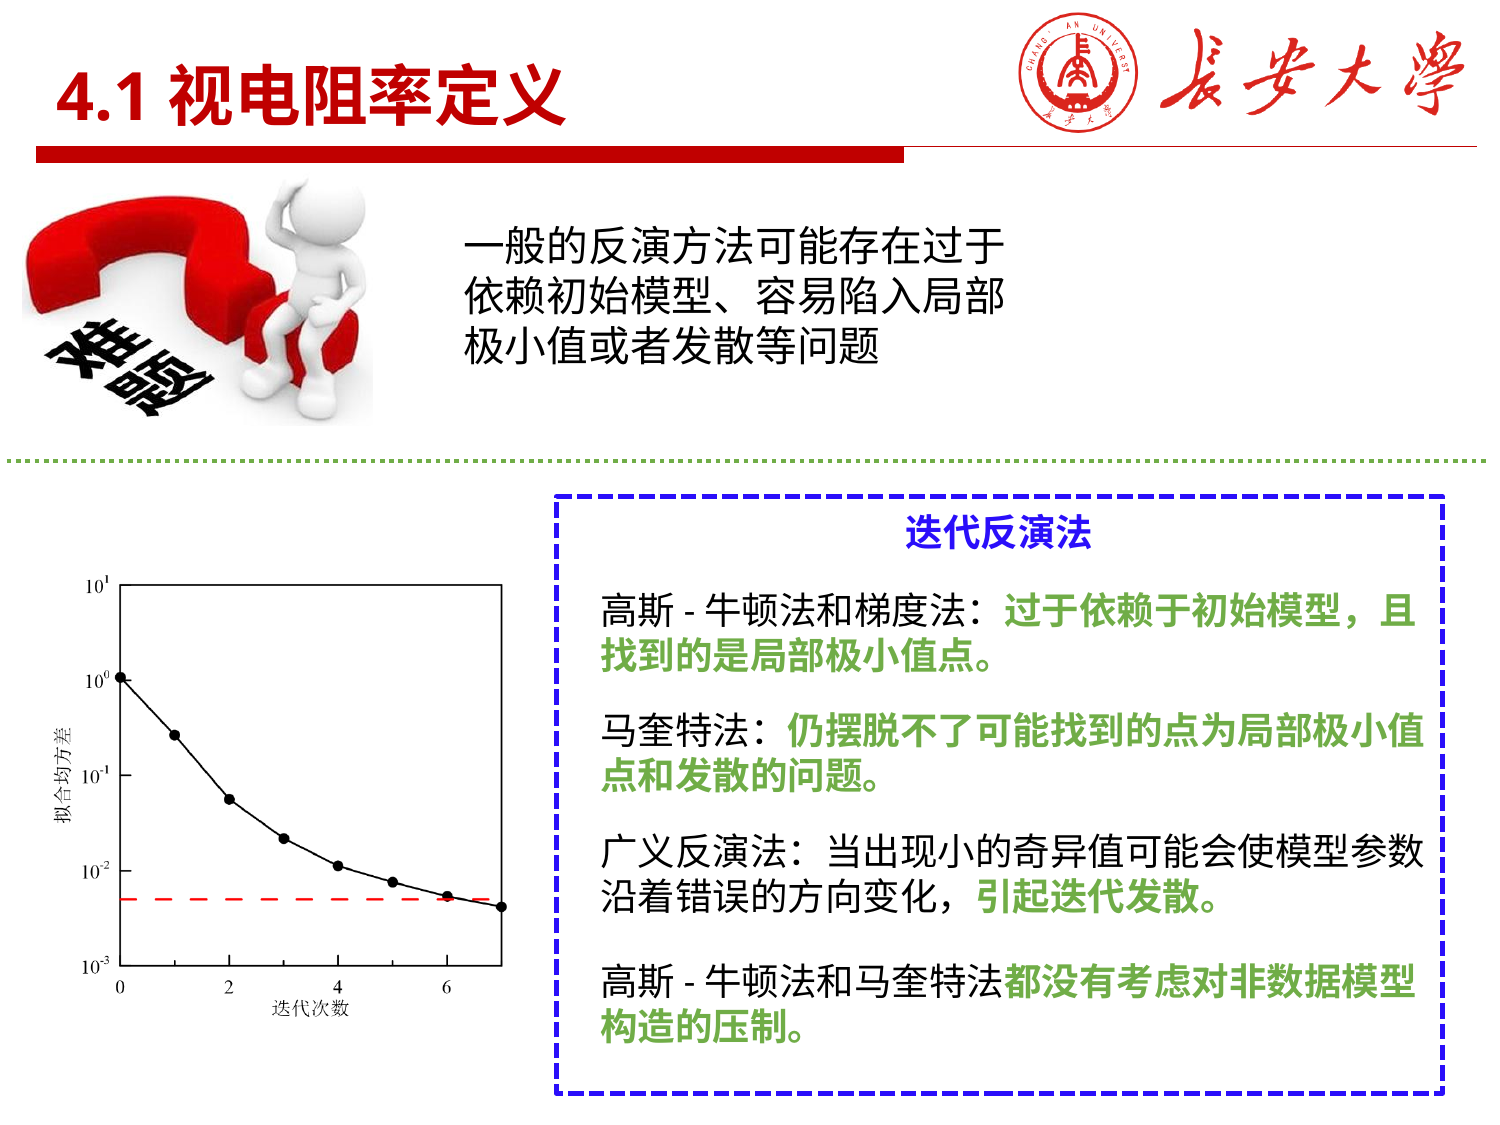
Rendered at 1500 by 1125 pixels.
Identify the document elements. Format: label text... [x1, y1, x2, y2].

text_box [36, 146, 904, 163]
text_box 一般的反演方法可能存在过于依赖初始模型、容易陷入局部极小值或者发散等问题 [448, 212, 1052, 377]
picture [1003, 6, 1478, 138]
text_box 4.1视电阻率定义 [41, 46, 952, 144]
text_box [556, 496, 1443, 1094]
picture [22, 165, 373, 426]
picture [52, 572, 511, 1018]
